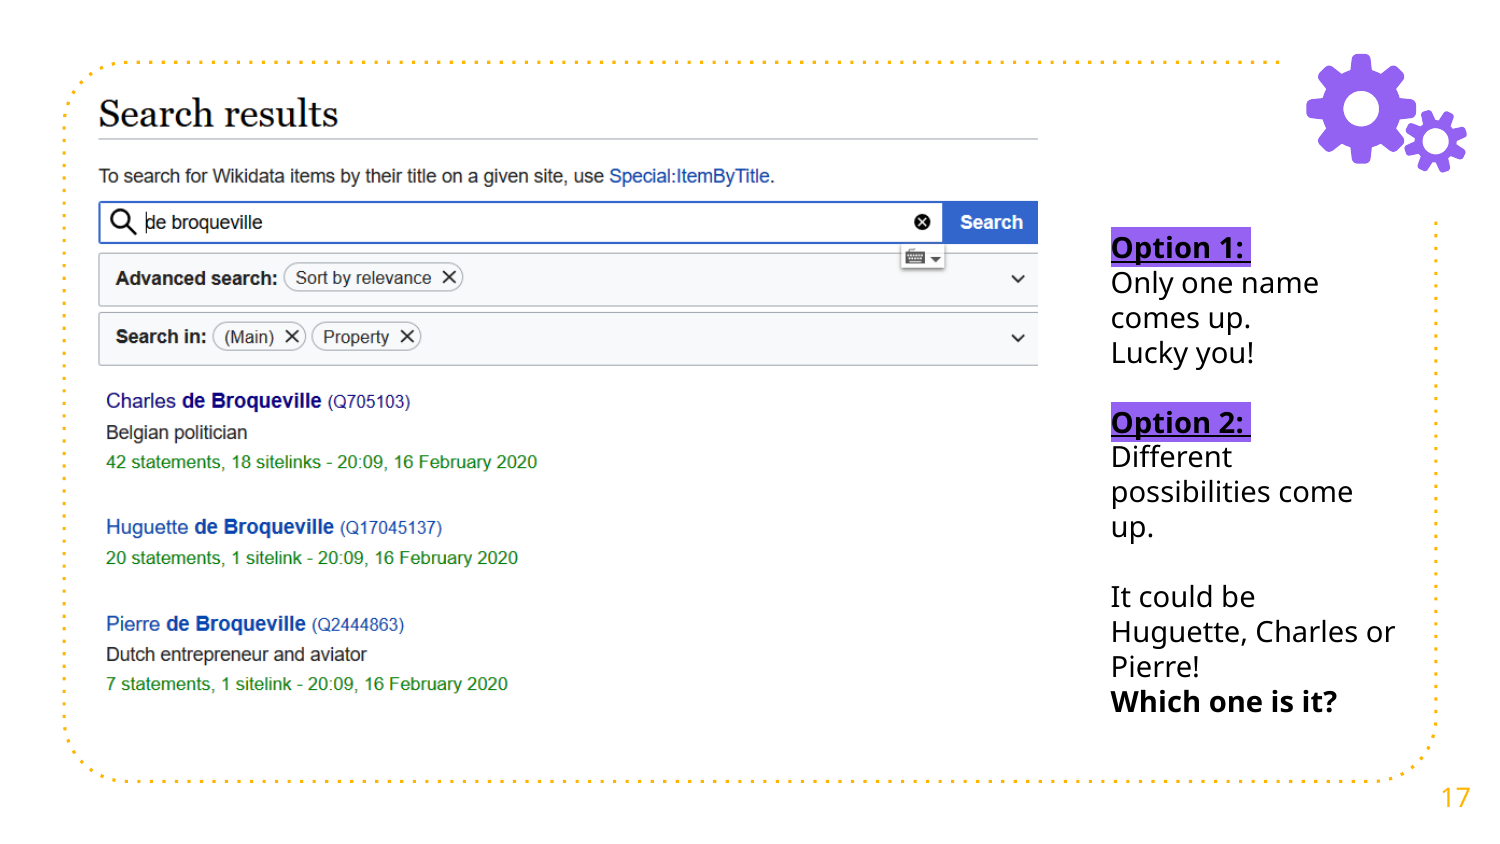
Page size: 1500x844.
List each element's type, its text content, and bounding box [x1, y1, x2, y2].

text_box Option 1: Only one name comes up. Lucky you! Option 2: Different possibilities come up. It could be Huguette, Charles or Pierre! Which one is it? [1020, 214, 1412, 743]
slide_number ‹#› [1411, 753, 1500, 844]
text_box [1306, 53, 1467, 173]
picture [92, 90, 1038, 730]
